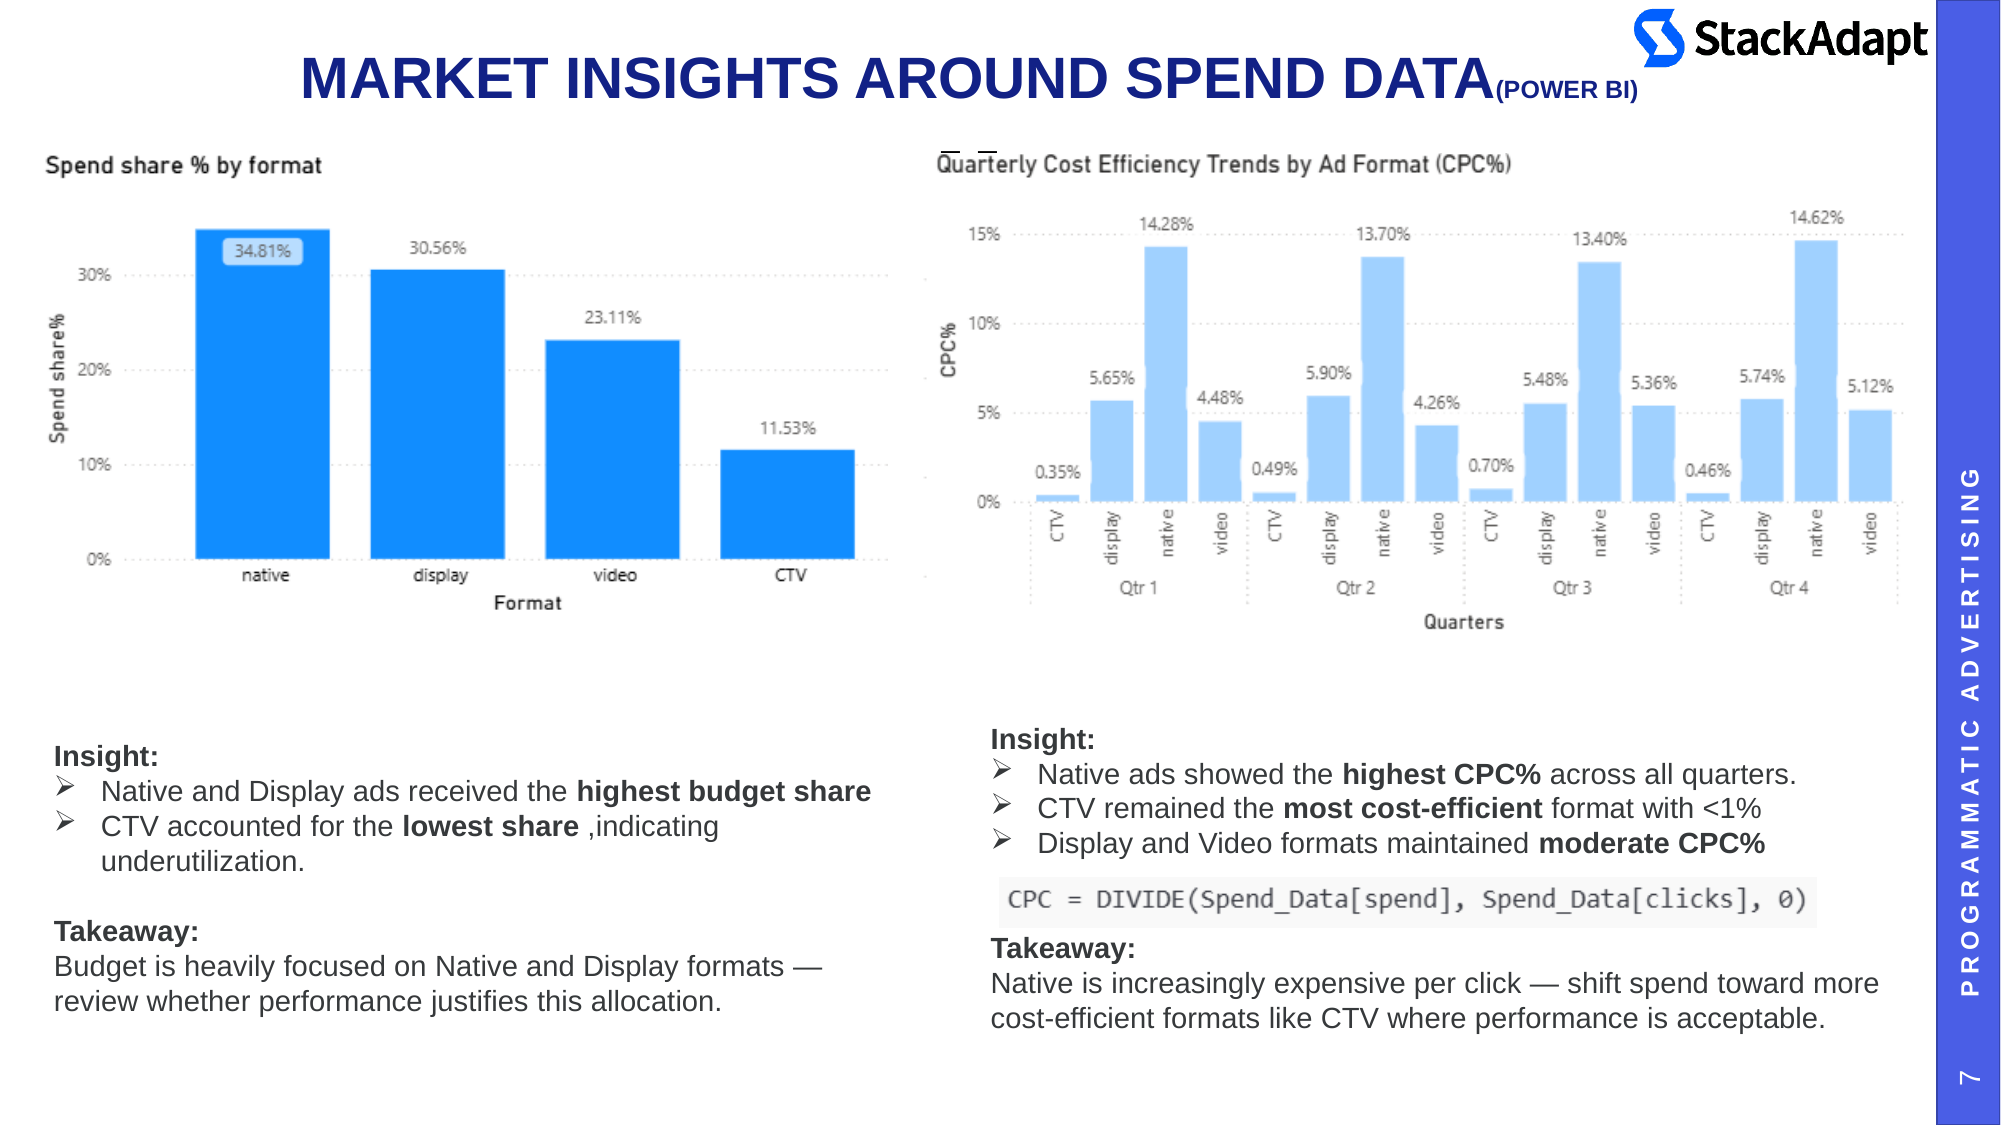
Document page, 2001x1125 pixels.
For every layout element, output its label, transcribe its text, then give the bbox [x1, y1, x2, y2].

footer PROGRAMMATIC ADVERTISING [1937, 0, 2000, 1032]
text_box Insight: Native ads showed the highest CPC% across all quarters. CTV remained the most cost-efficient format with <1% Display and Video formats maintained moderate CPC% Takeaway: Native is increasingly expensive per click — shift spend toward more cost-efficient formats like CTV where performance is acceptable. [975, 712, 1905, 1042]
picture [921, 153, 1905, 654]
title Market insights around spend data(power BI) -- [139, 86, 1800, 154]
text_box Insight: Native and Display ads received the highest budget share CTV accounted for the lowest share ,indicating underutilization. Takeaway: Budget is heavily focused on Native and Display formats — review whether performance justifies this allocation. [38, 729, 922, 1025]
picture [1625, 0, 1937, 76]
picture [999, 877, 1817, 928]
slide_number 7 [1937, 1032, 2000, 1125]
picture [38, 153, 888, 670]
